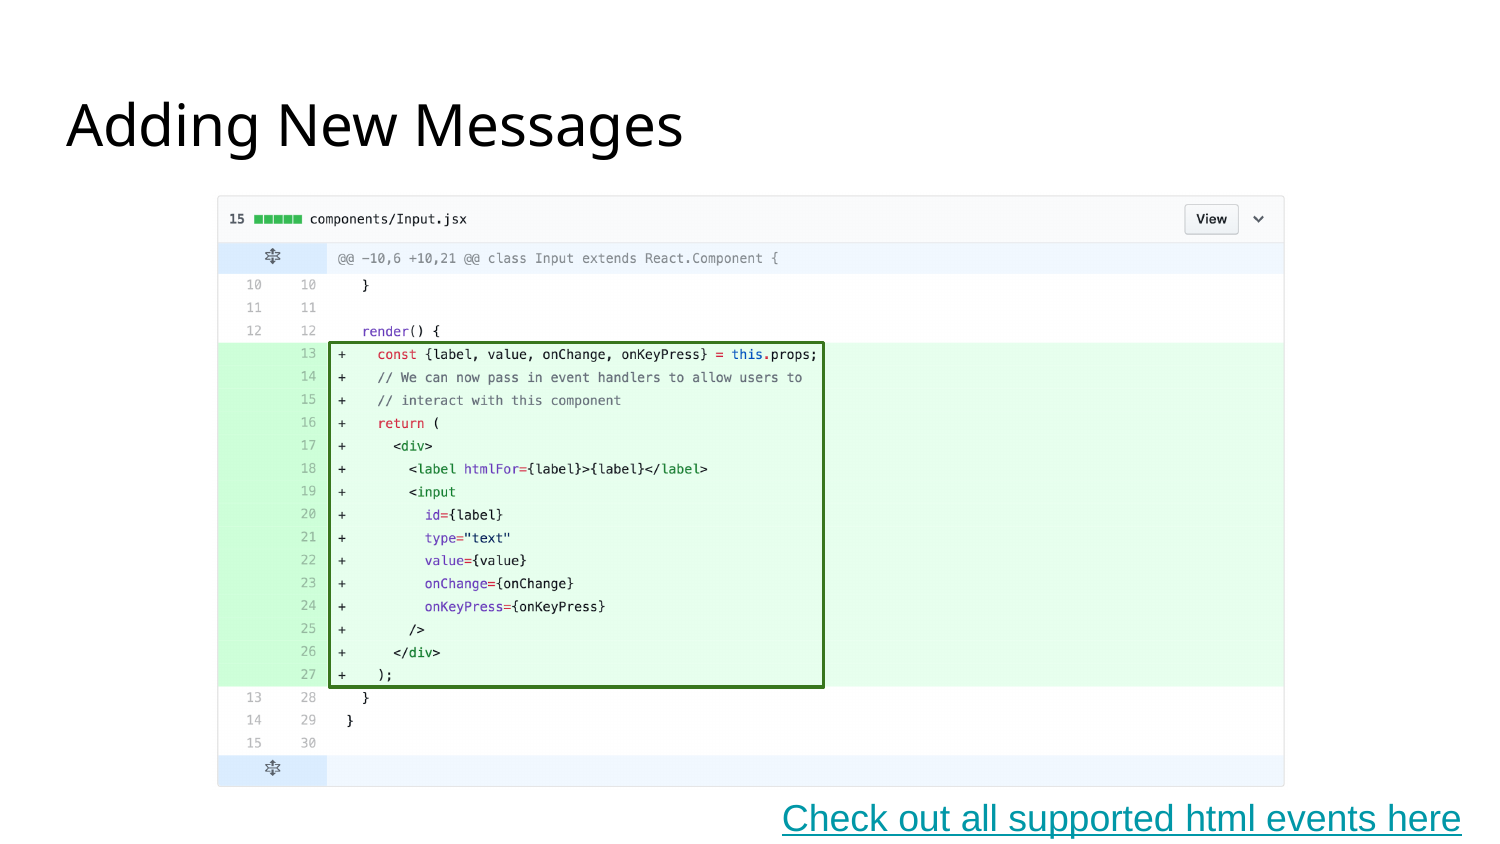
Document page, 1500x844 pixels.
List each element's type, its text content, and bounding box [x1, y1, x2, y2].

title Adding New Messages [51, 72, 1449, 167]
text_box Check out all supported html events here [766, 779, 1499, 832]
picture [212, 192, 1288, 790]
